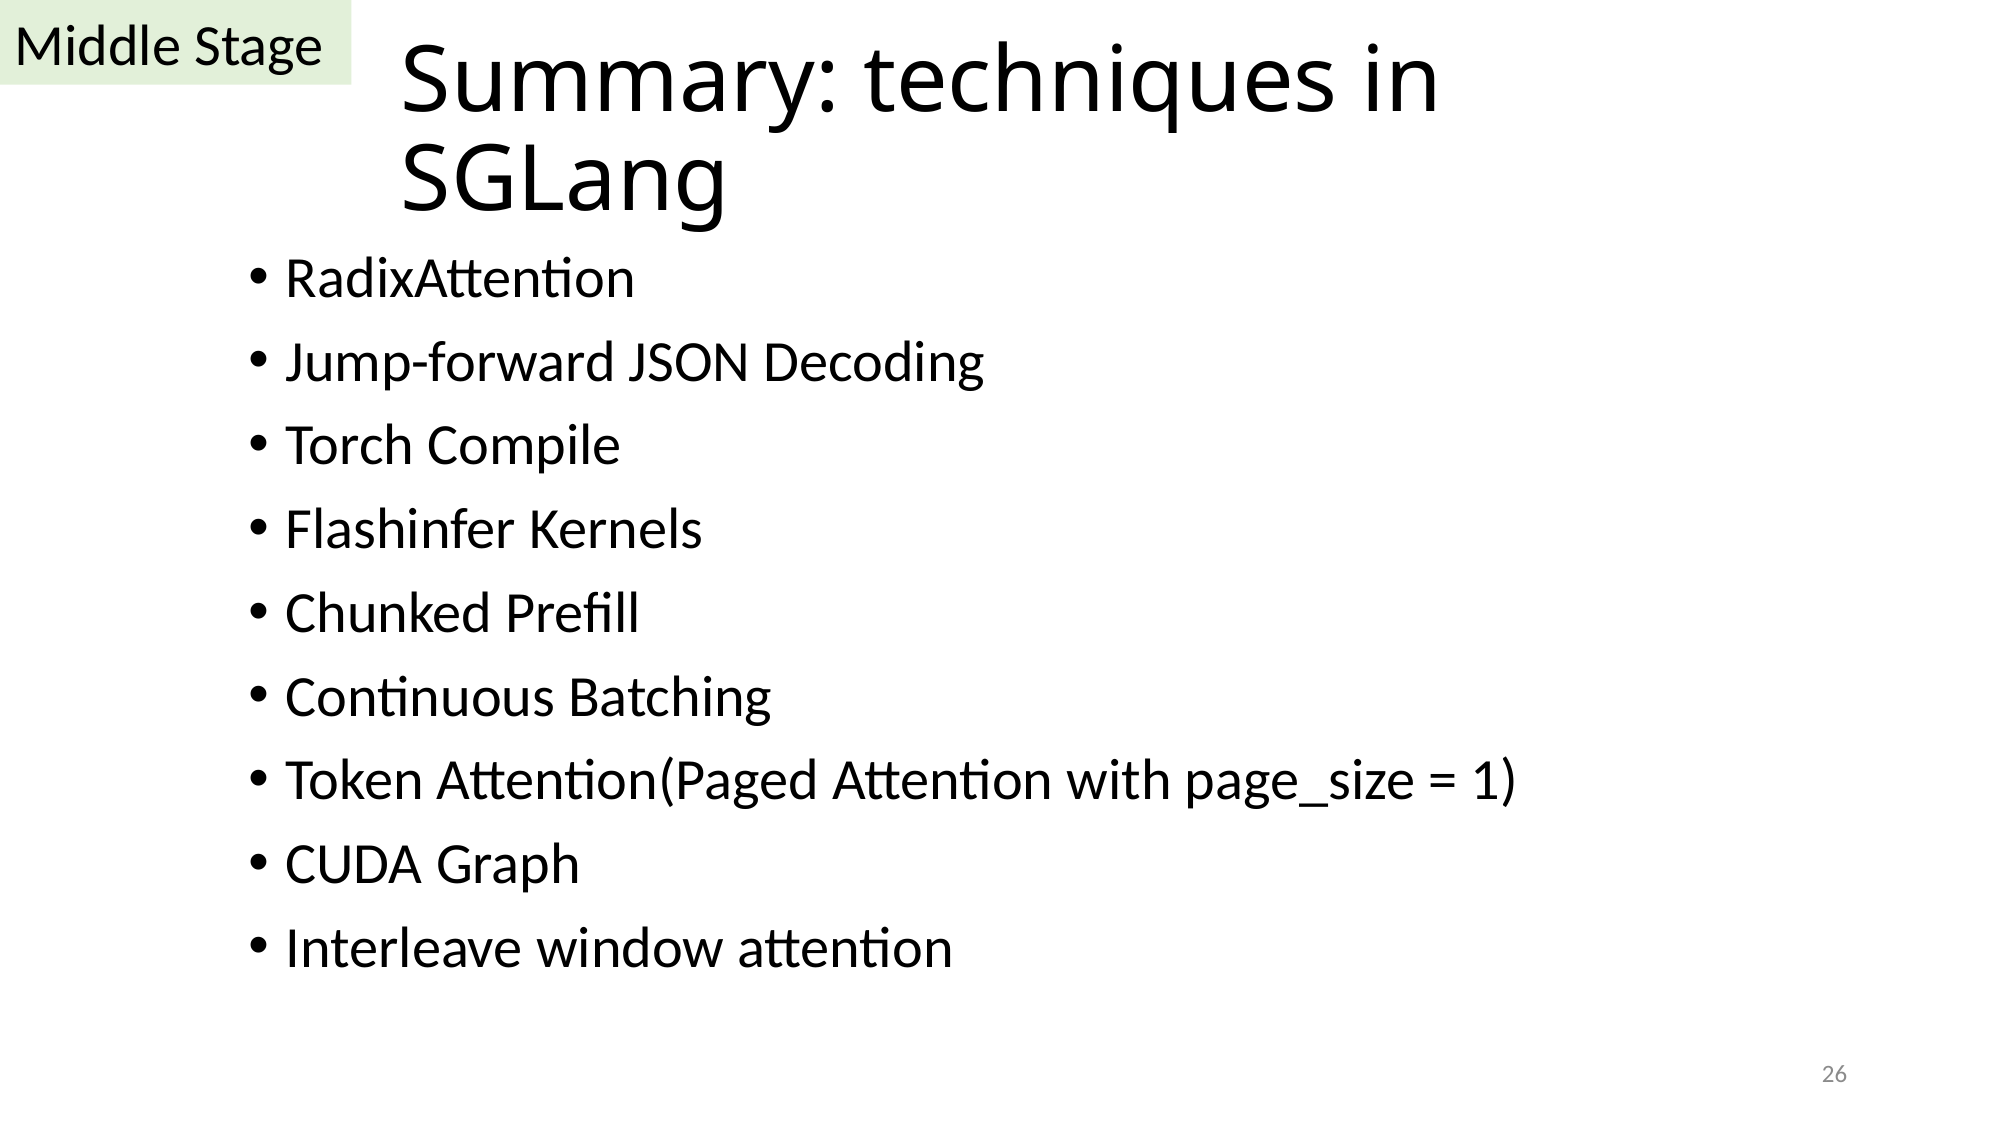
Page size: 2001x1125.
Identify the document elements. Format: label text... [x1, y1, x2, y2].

list RadixAttention Jump-forward JSON Decoding Torch Compile Flashinfer Kernels Chunked Prefill Continuous Batching Token Attention(Paged Attention with page_size = 1) CUDA Graph Interleave window attention [233, 239, 1710, 1014]
title Summary: techniques in SGLang [385, 22, 1661, 239]
slide_number 26 [1412, 1042, 1863, 1103]
text_box Middle Stage [0, 0, 352, 85]
